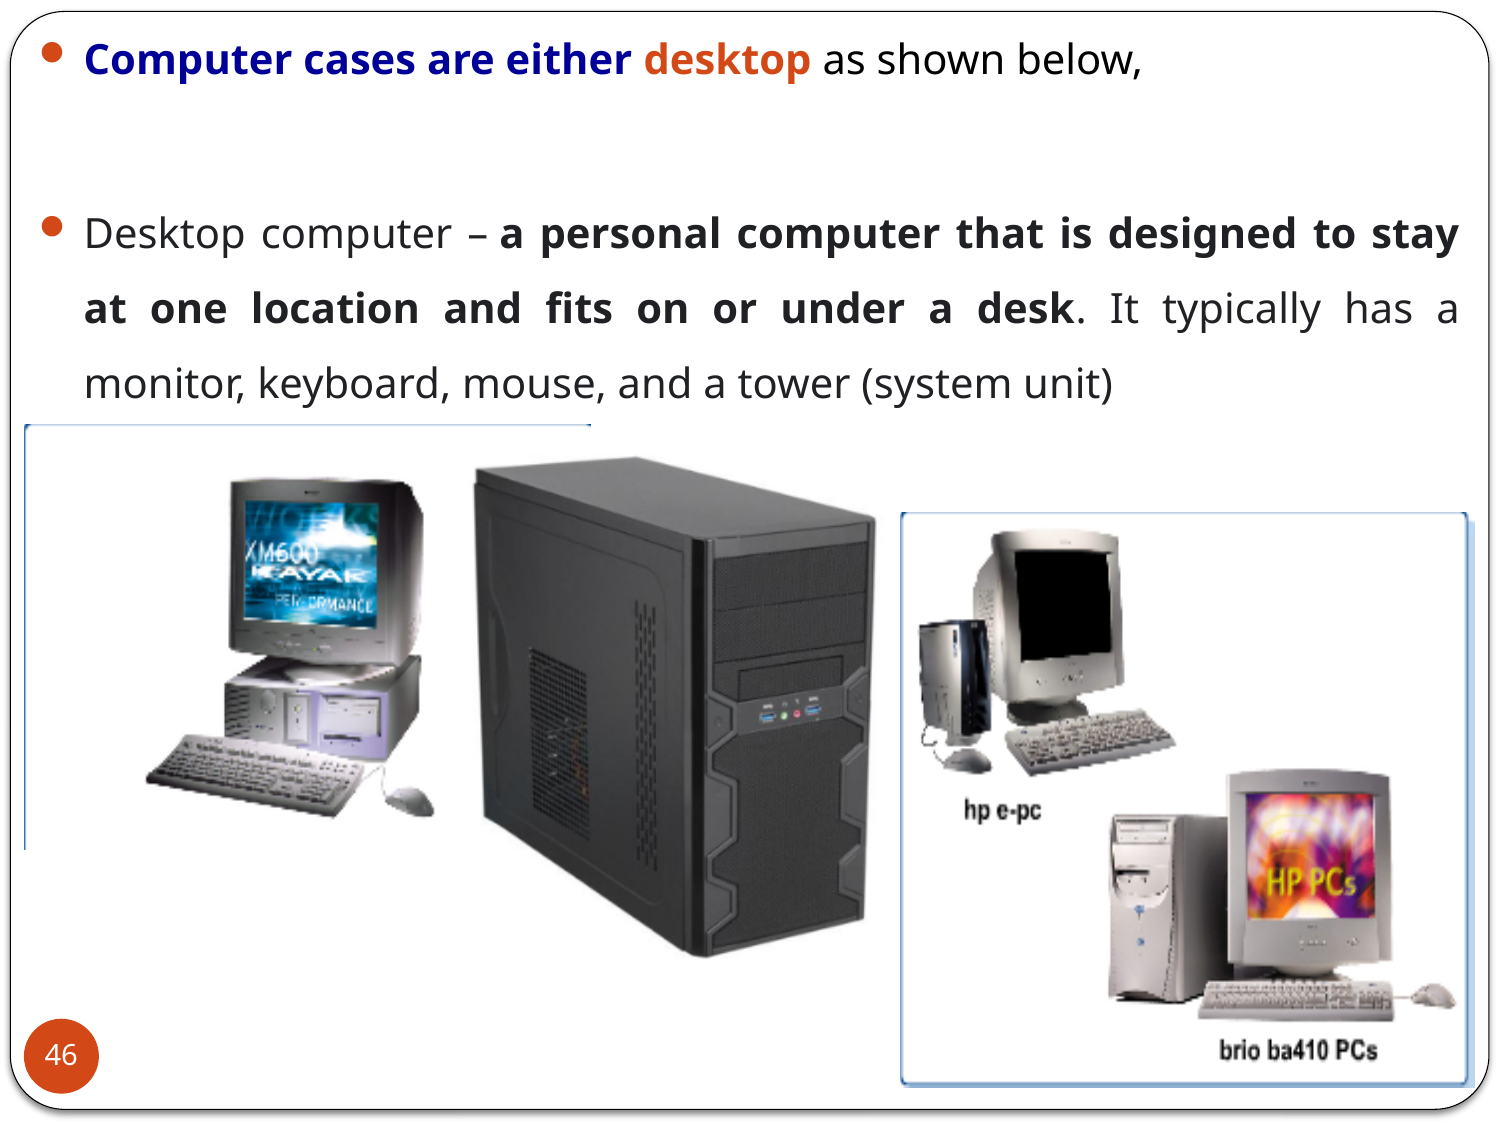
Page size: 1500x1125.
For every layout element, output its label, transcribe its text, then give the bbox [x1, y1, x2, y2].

picture [24, 424, 884, 963]
slide_number 46 [23, 1018, 99, 1094]
picture [899, 512, 1476, 1088]
list Computer cases are either desktop as shown below, Desktop computer – a personal computer that is designed to stay at one location and fits on or under a desk. It typically has a monitor, keyboard, mouse, and a tower (system unit) [23, 24, 1476, 1063]
